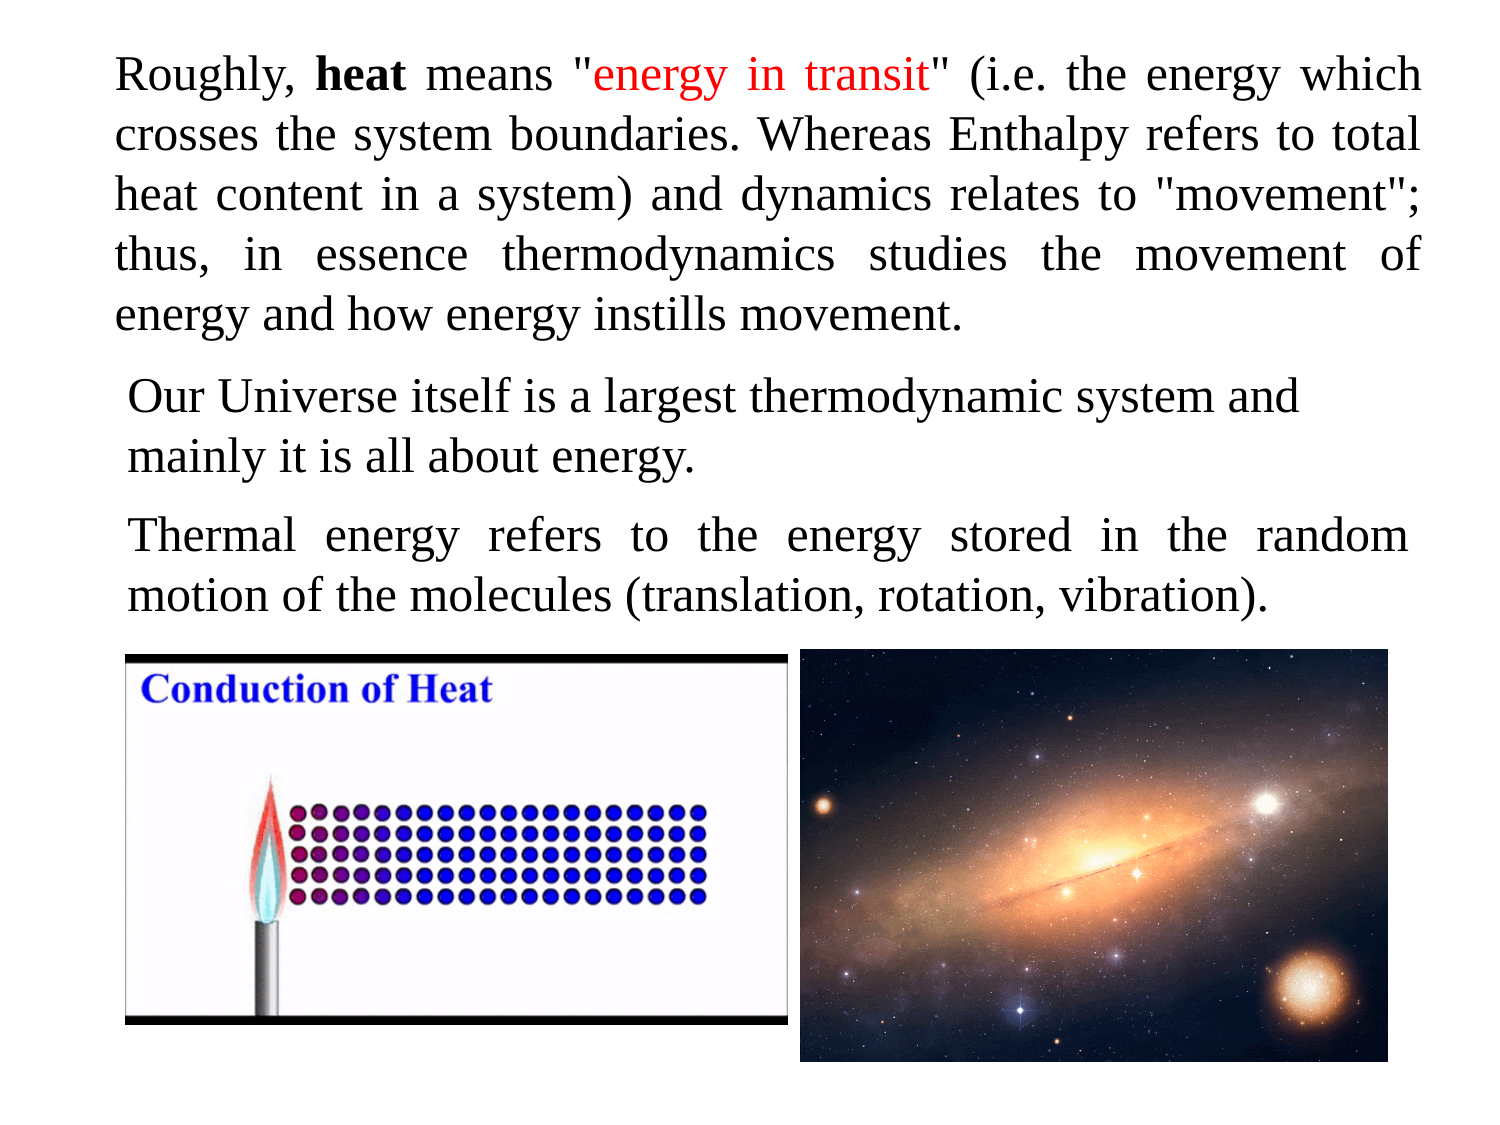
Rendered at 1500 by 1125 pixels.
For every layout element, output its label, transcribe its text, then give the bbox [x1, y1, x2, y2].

picture [799, 649, 1389, 1062]
text_box Thermal energy refers to the energy stored in the random motion of the molecules (translation, rotation, vibration). [112, 494, 1425, 630]
text_box Roughly, heat means "energy in transit" (i.e. the energy which crosses the system boundaries. Whereas Enthalpy refers to total heat content in a system) and dynamics relates to "movement"; thus, in essence thermodynamics studies the movement of energy and how energy instills movement. [99, 33, 1438, 349]
picture [124, 653, 788, 1026]
text_box Our Universe itself is a largest thermodynamic system and mainly it is all about energy. [112, 354, 1425, 490]
